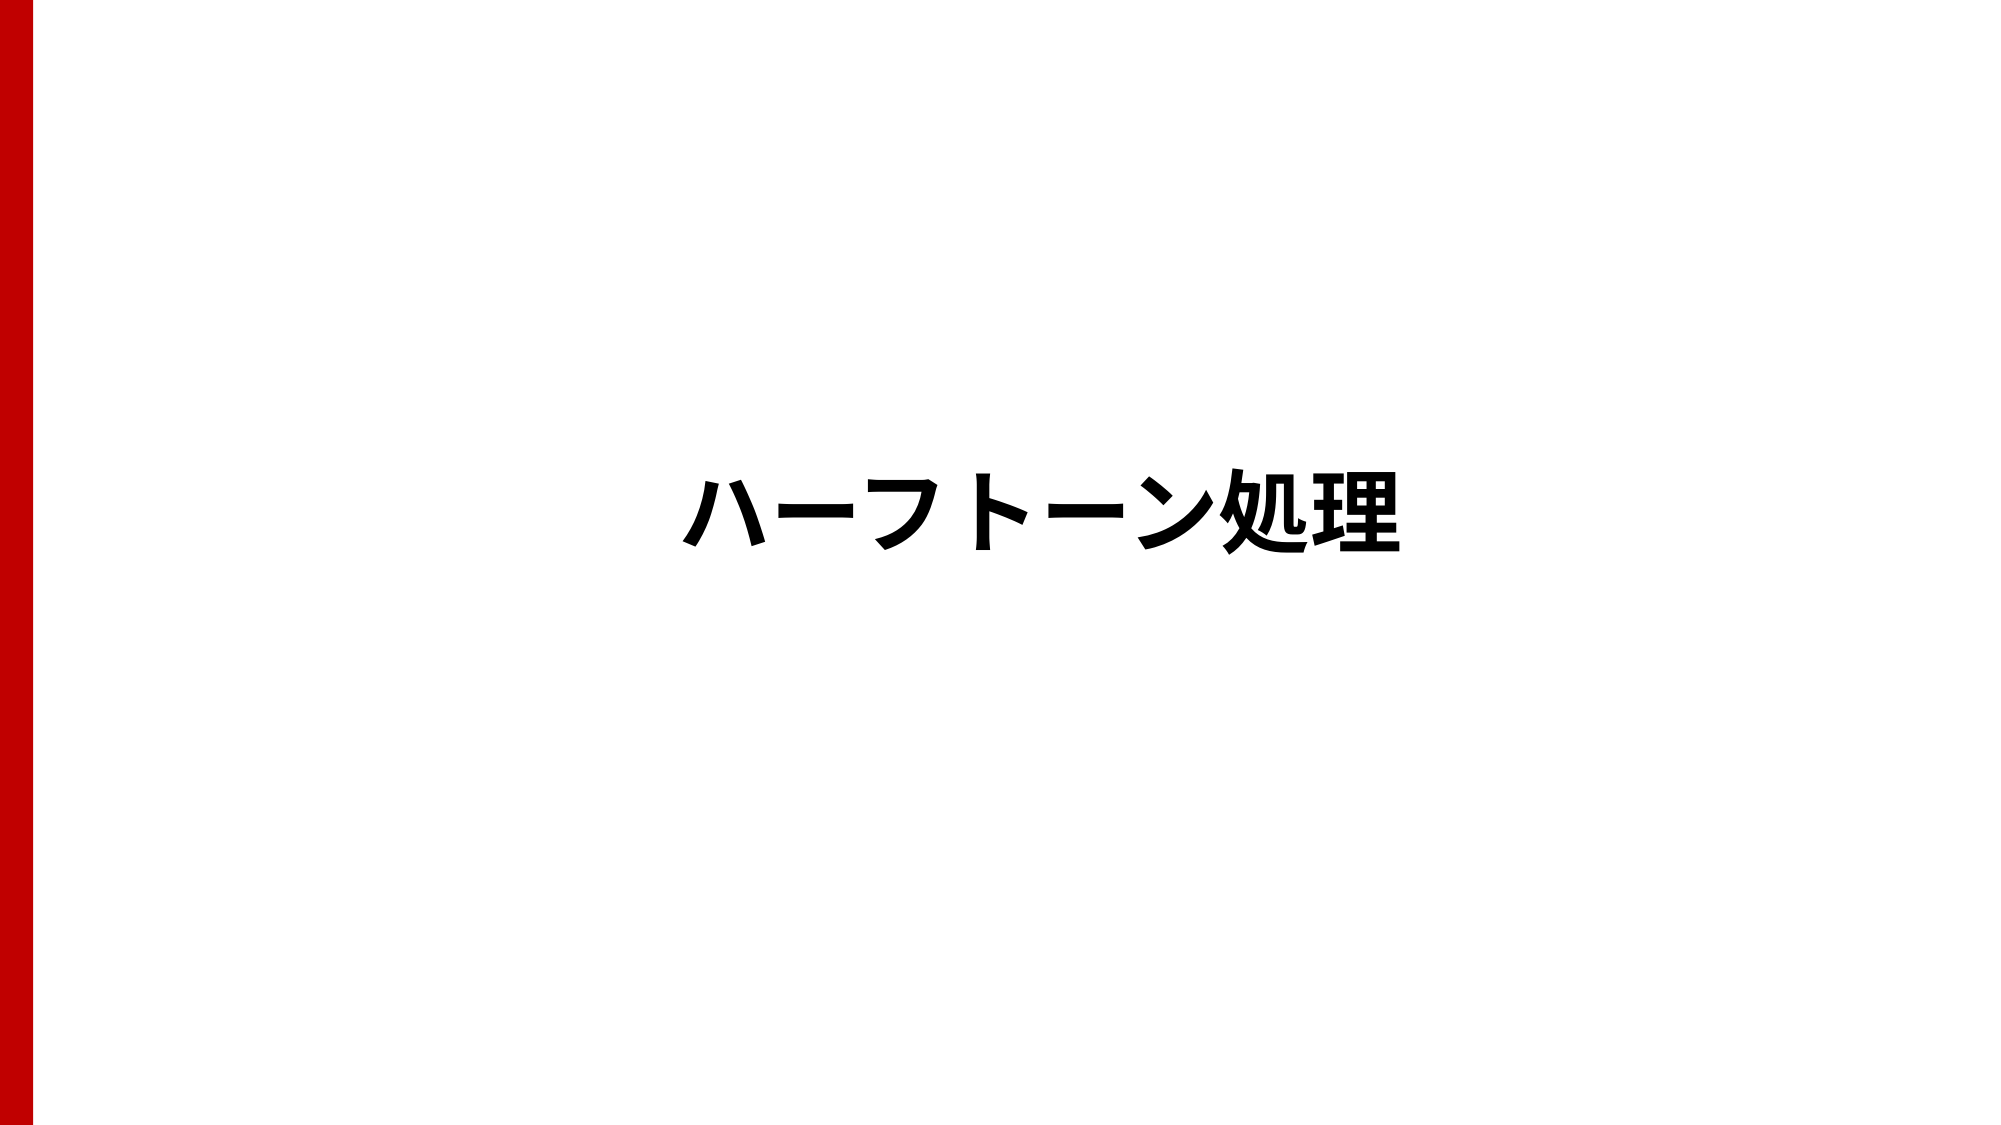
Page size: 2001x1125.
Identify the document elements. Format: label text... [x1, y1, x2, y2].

title ハーフトーン処理 [99, 456, 1982, 578]
